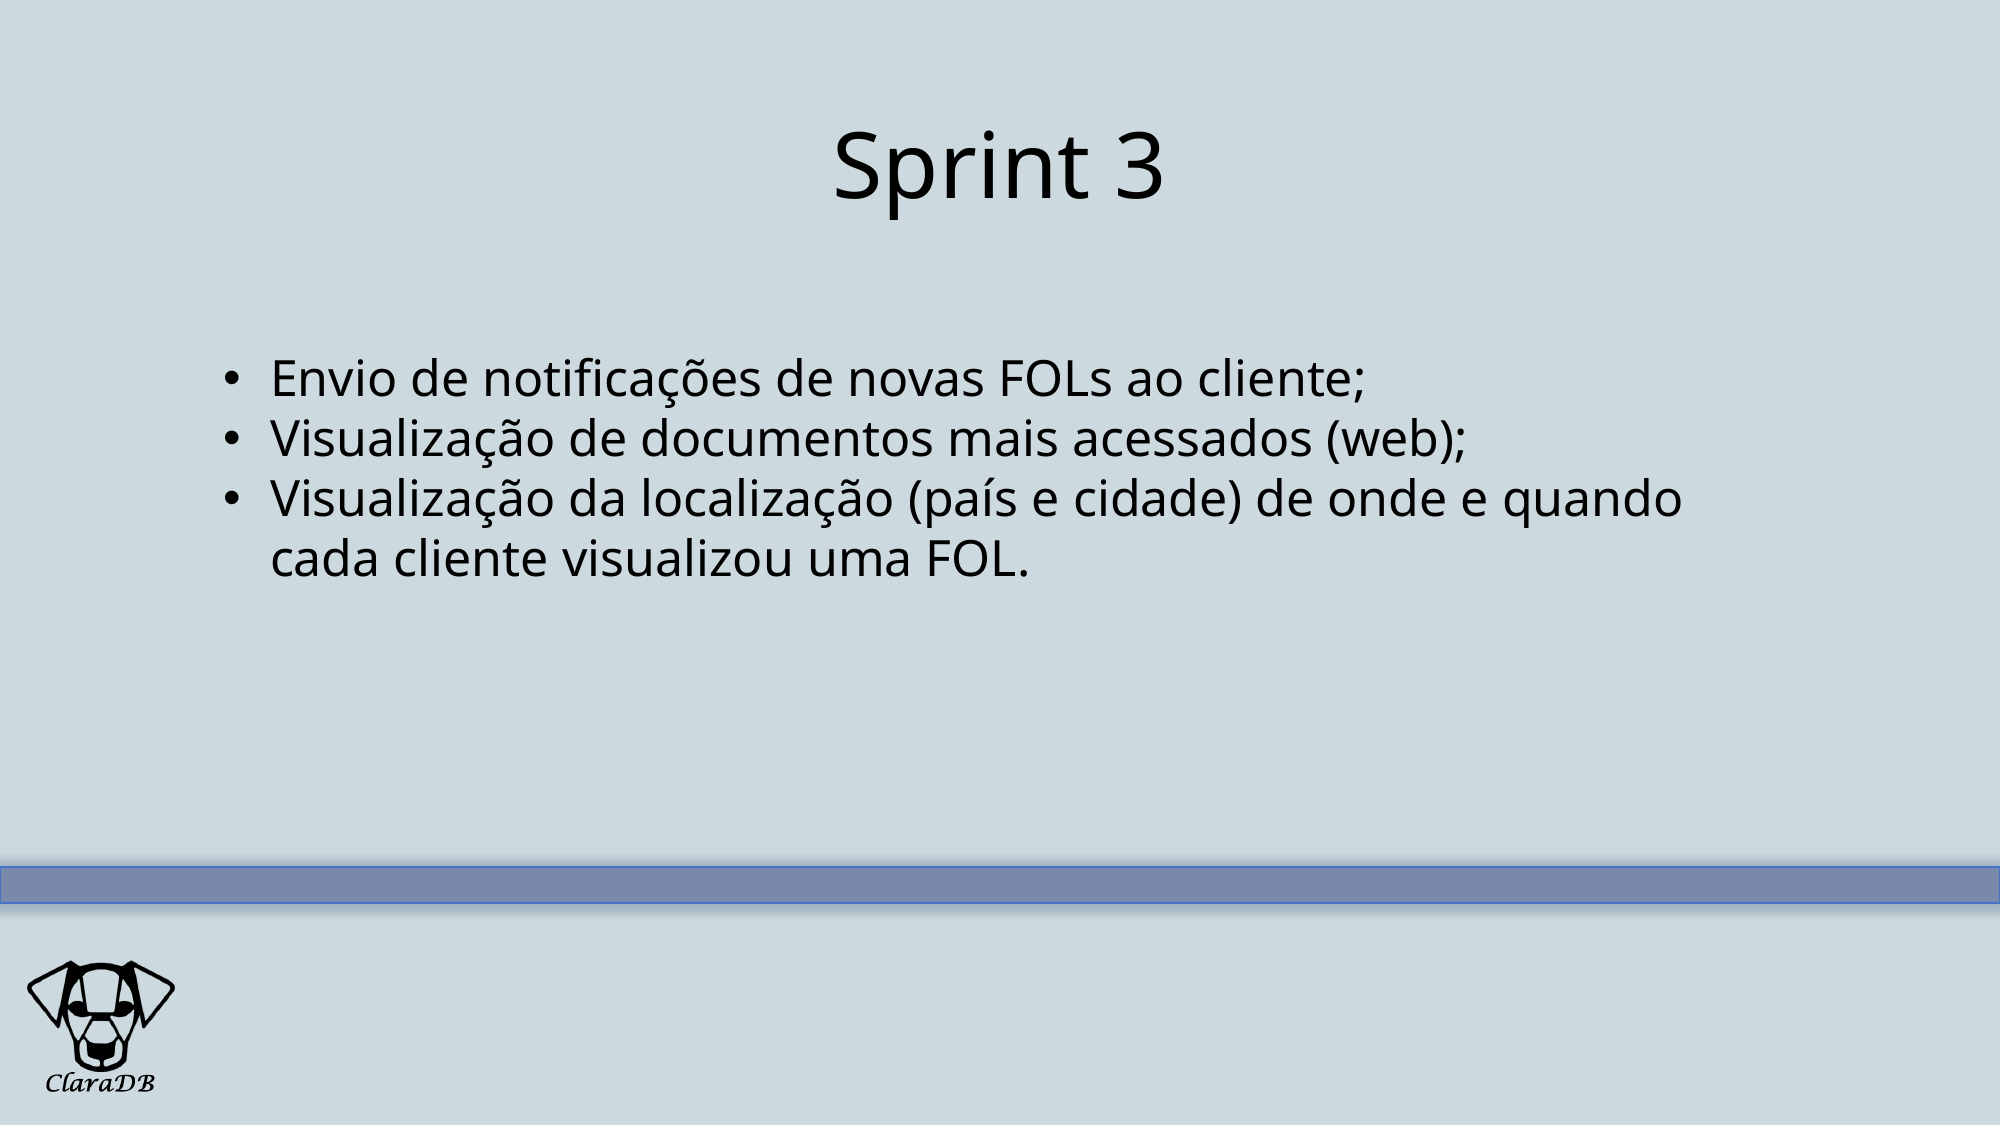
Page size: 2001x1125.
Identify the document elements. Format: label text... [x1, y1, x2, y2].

picture [22, 947, 181, 1099]
text_box [0, 866, 2000, 904]
title Sprint 3 [137, 59, 1863, 278]
text_box Envio de notificações de novas FOLs ao cliente; Visualização de documentos mais acessados (web); Visualização da localização (país e cidade) de onde e quando cada cliente visualizou uma FOL. [208, 339, 1792, 595]
